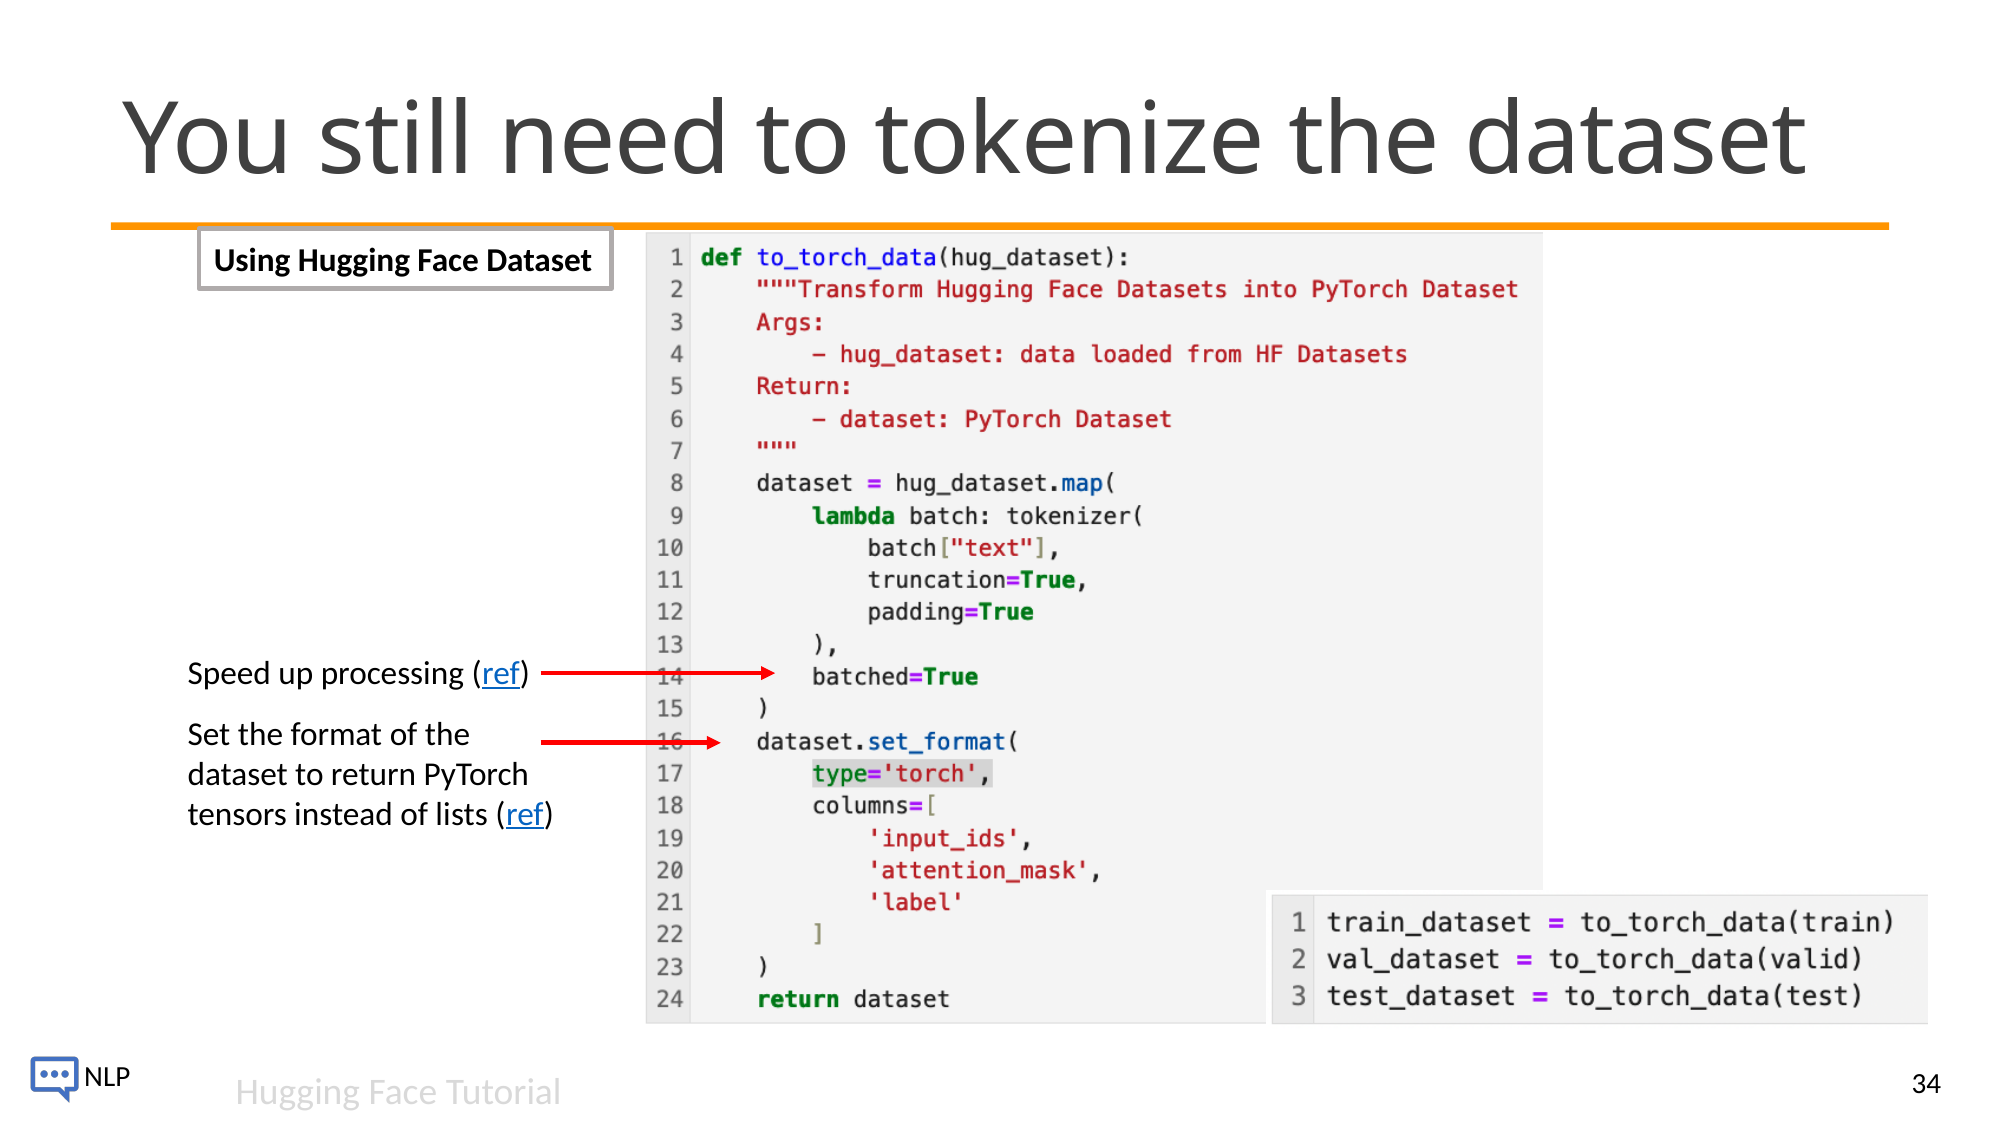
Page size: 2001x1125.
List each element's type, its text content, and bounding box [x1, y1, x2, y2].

title You still need to tokenize the dataset [107, 58, 1899, 228]
text_box Set the format of the dataset to return PyTorch tensors instead of lists (ref) [173, 704, 586, 839]
text_box Hugging Face Tutorial [220, 1059, 1263, 1120]
picture [23, 1047, 86, 1110]
picture [640, 230, 1929, 1033]
text_box Speed up processing (ref) [173, 643, 586, 699]
text_box Using Hugging Face Dataset [198, 227, 613, 290]
slide_number 34 [1740, 1052, 1957, 1113]
